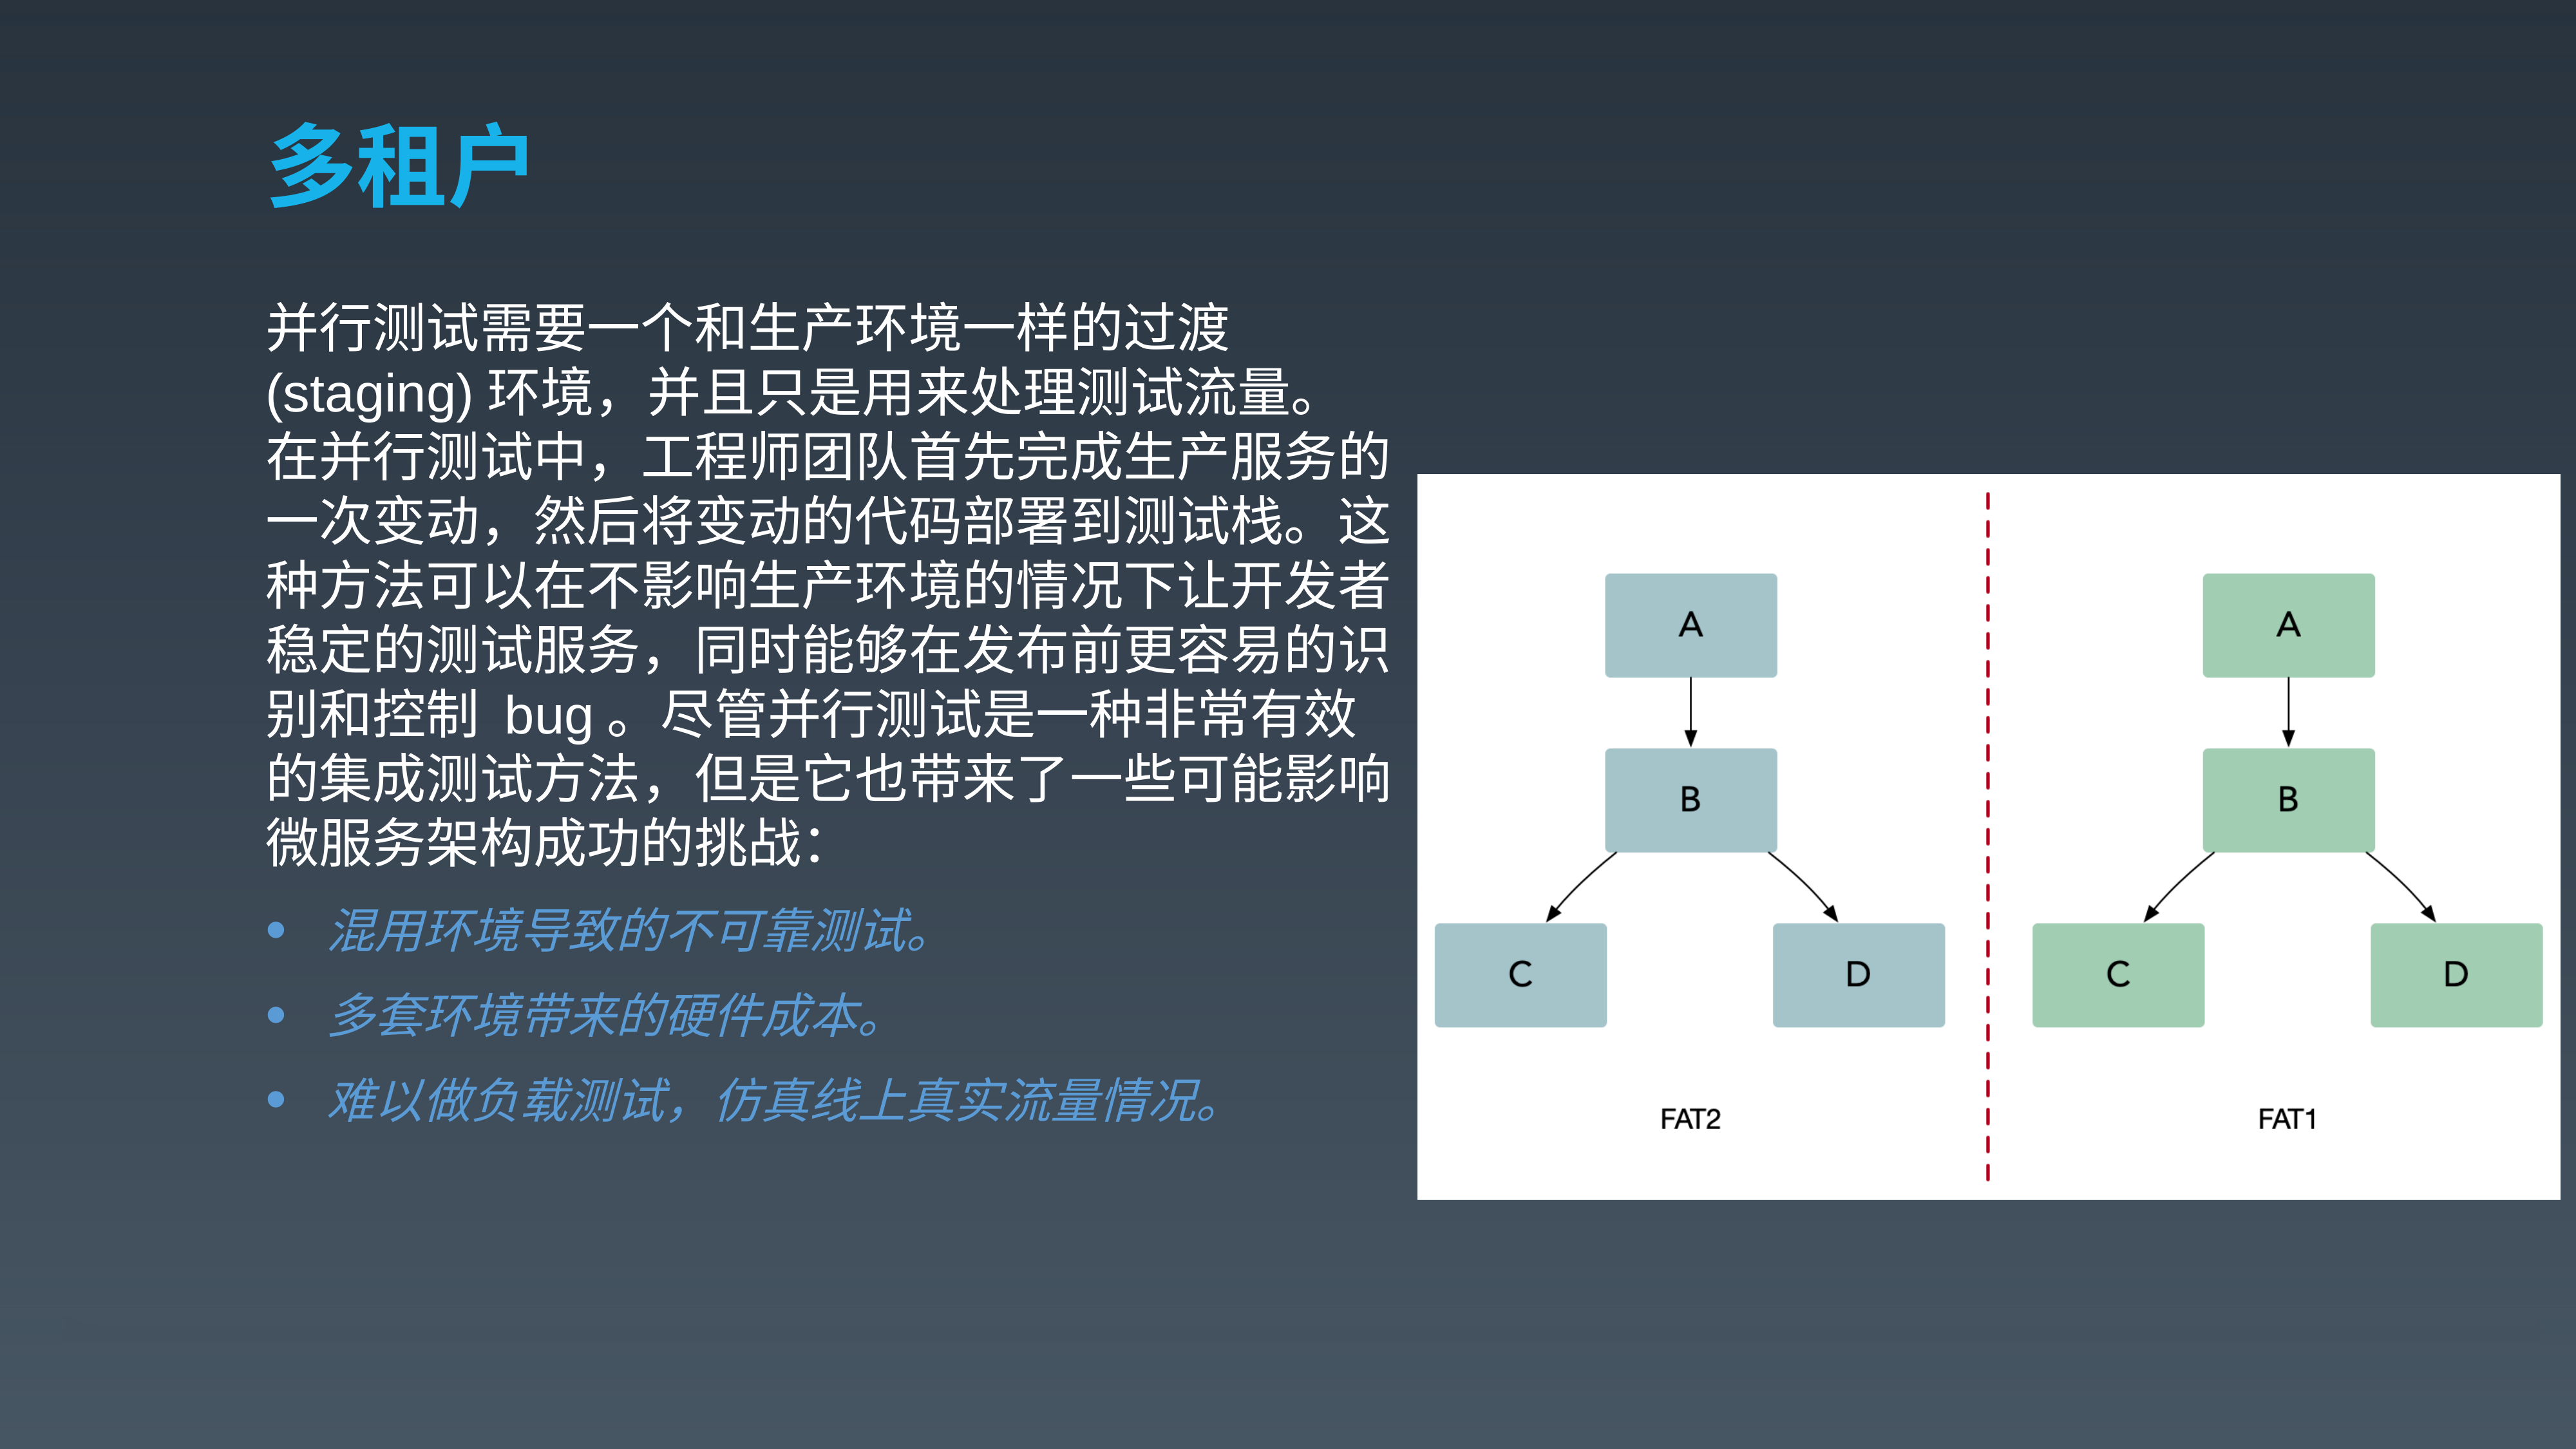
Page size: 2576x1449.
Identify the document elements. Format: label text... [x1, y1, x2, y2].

title 多租户 [260, 103, 2316, 243]
picture [0, 0, 2576, 1449]
list 并行测试需要一个和生产环境一样的过渡(staging)环境，并且只是用来处理测试流量。在并行测试中，工程师团队首先完成生产服务的一次变动，然后将变动的代码部署到测试栈。这种方法可以在不影响生产环境的情况下让开发者稳定的测试服务，同时能够在发布前更容易的识别和控制 bug。尽管并行测试是一种非常有效的集成测试方法，但是它也带来了一些可能影响微服务架构成功的挑战： 混用环境导致的不可靠测试。 多套环境带来的硬件成本。 难以做负载测试，仿真线上真实流量情况。 [260, 288, 1403, 1339]
